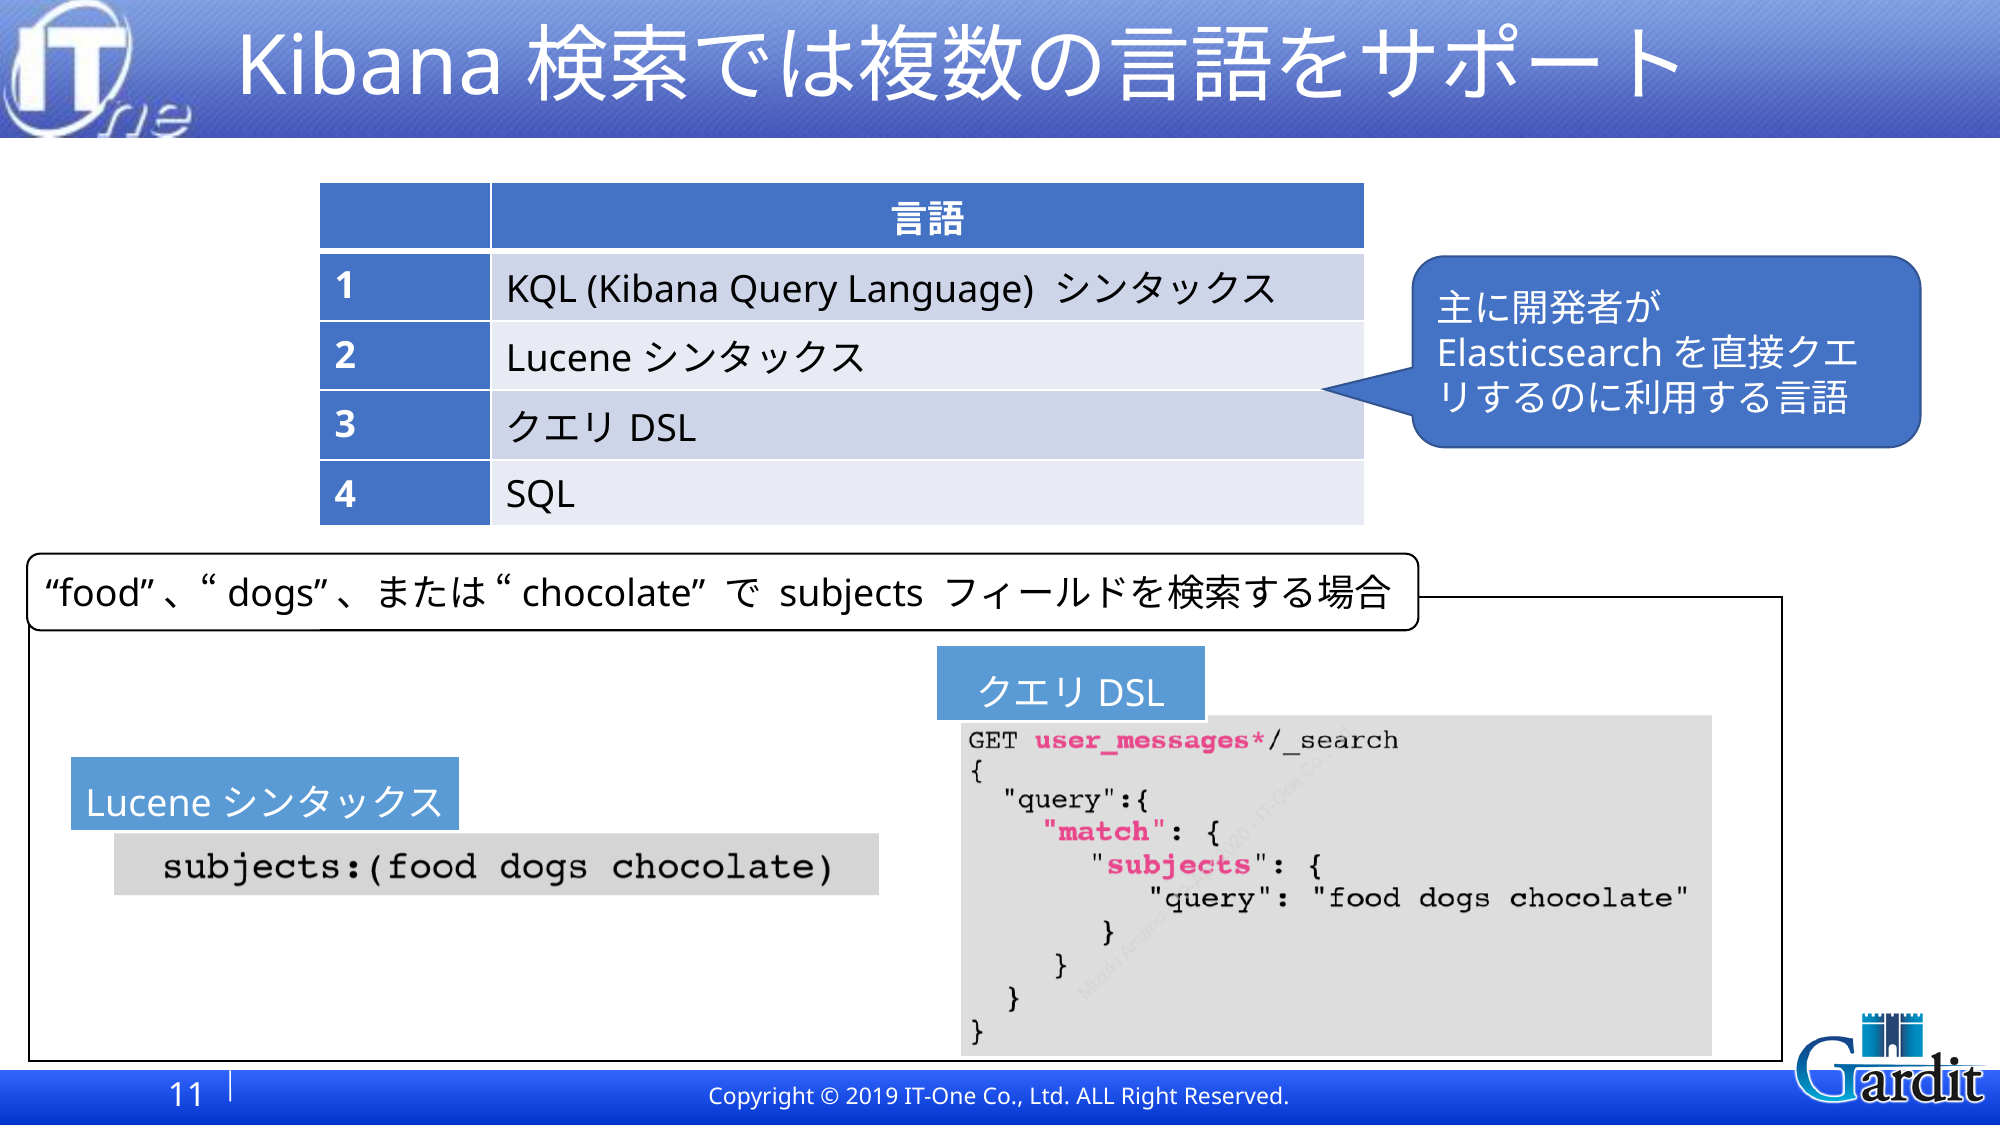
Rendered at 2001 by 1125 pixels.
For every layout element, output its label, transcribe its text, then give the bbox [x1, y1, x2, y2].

table_header [320, 183, 490, 248]
text_box 主に開発者が Elasticsearchを直接クエリするのに利用する言語 [1320, 255, 1922, 449]
text_box クエリDSL [933, 643, 1208, 723]
picture [960, 714, 1712, 1056]
table_cell Luceneシンタックス [492, 322, 1364, 389]
text_box “food”、“dogs”、または “chocolate” で subjects フィールドを検索する場合 [26, 552, 1420, 632]
table_cell クエリDSL [492, 391, 1364, 459]
text_box [28, 596, 1783, 1062]
picture [0, 0, 2000, 138]
picture [114, 832, 879, 896]
table_cell SQL [492, 461, 1364, 525]
slide_number 11 [0, 1071, 221, 1120]
table_header 言語 [492, 183, 1364, 248]
table_cell 1 [320, 254, 490, 320]
picture [1793, 1010, 1989, 1105]
table_cell 2 [320, 322, 490, 389]
table_cell 3 [320, 391, 490, 459]
table_cell 4 [320, 461, 490, 525]
title Kibana検索では複数の言語をサポート [220, 8, 1921, 127]
table_cell KQL (Kibana Query Language) シンタックス [492, 254, 1364, 320]
text_box Luceneシンタックス [68, 753, 462, 833]
